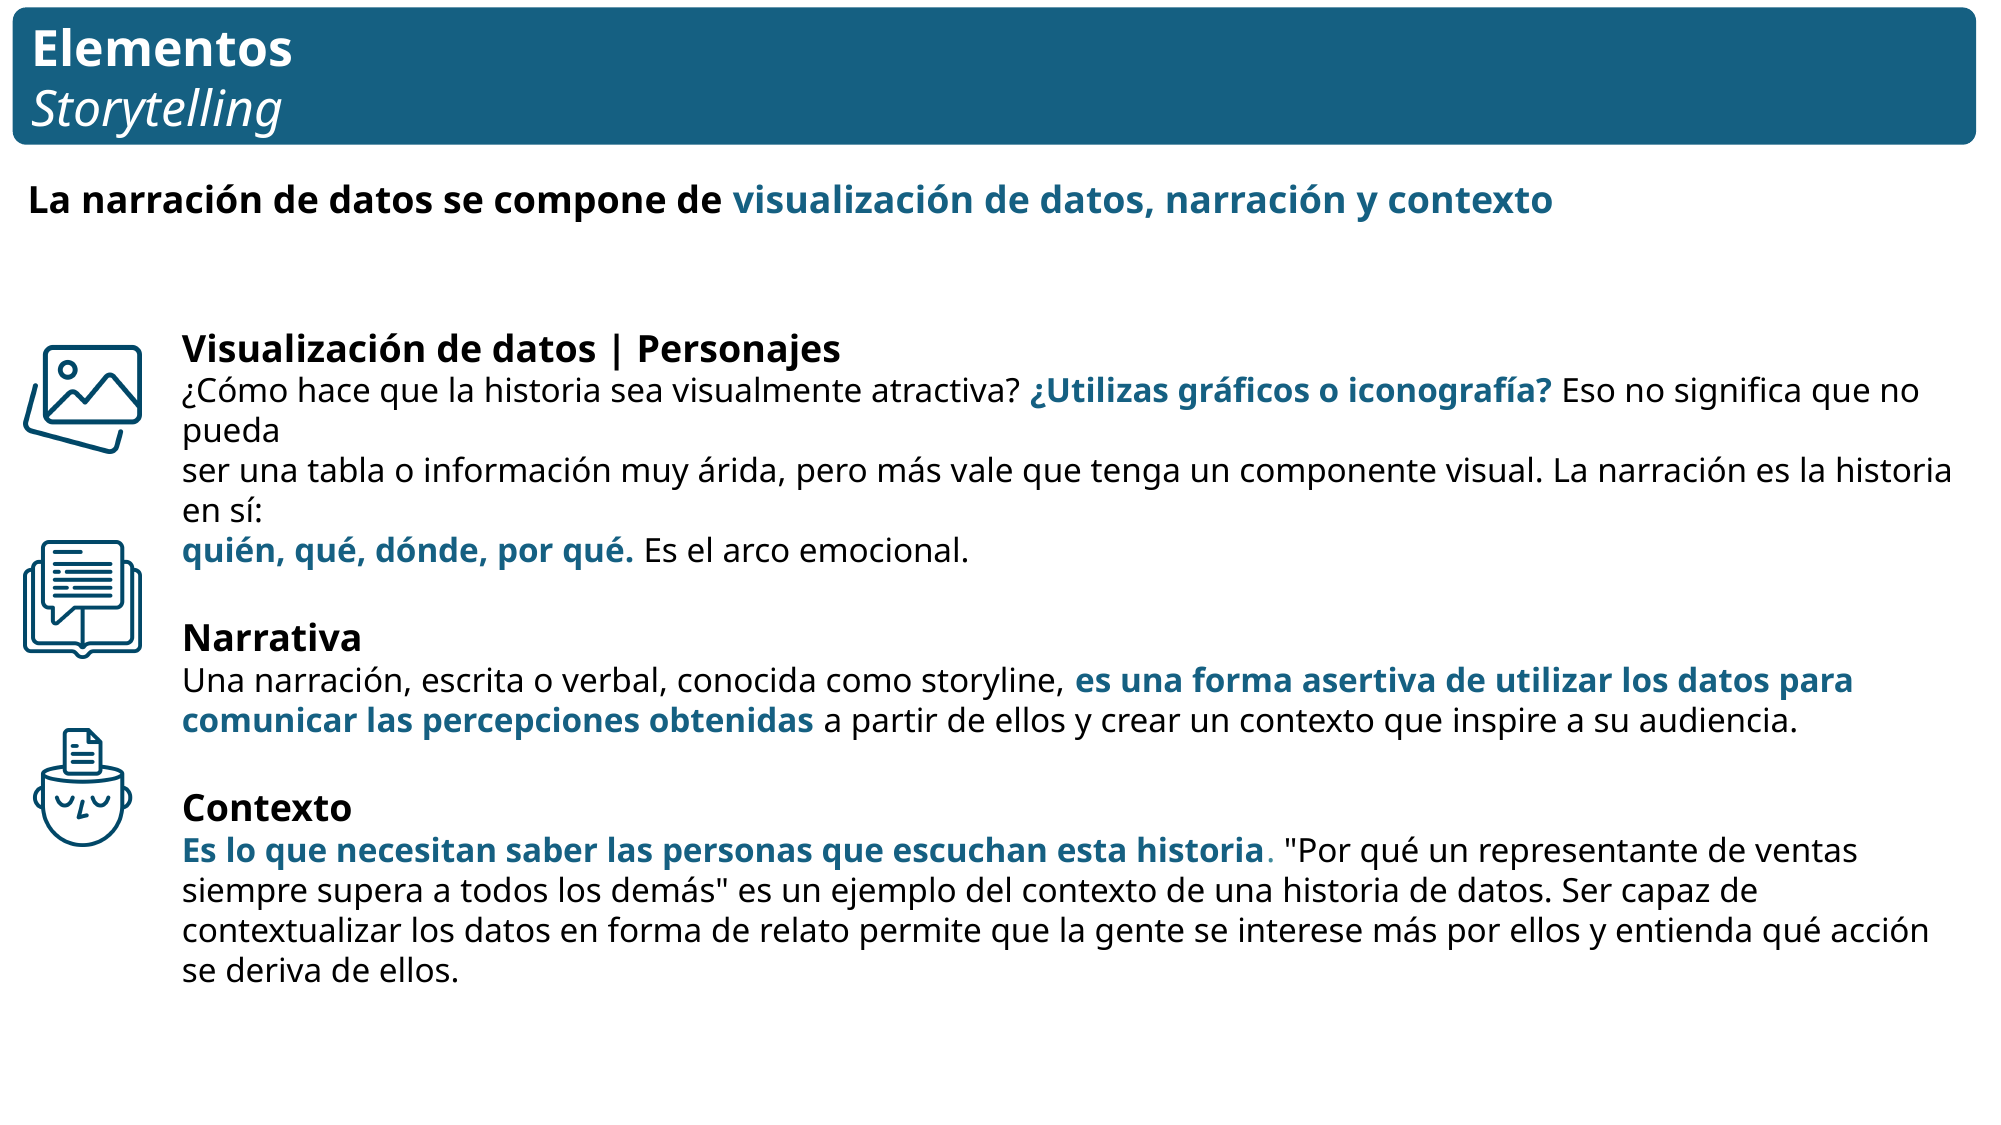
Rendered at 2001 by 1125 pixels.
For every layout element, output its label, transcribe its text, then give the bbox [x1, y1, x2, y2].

picture [22, 647, 77, 659]
picture [22, 539, 47, 574]
picture [22, 425, 108, 455]
picture [45, 545, 120, 620]
text_box Elementos Storytelling [12, 7, 1977, 145]
picture [28, 573, 138, 655]
text_box La narración de datos se compone de visualización de datos, narración y contexto [12, 168, 1757, 228]
picture [47, 770, 119, 779]
picture [67, 733, 98, 771]
picture [88, 650, 142, 659]
picture [118, 539, 142, 571]
picture [48, 351, 137, 409]
picture [50, 378, 137, 419]
text_box Visualización de datos | Personajes ¿Cómo hace que la historia sea visualmente atractiva? ¿Utilizas gráficos o iconografía? Eso no significa que no pueda ser una tabla o información muy árida, pero más vale que tenga un componente visual. La narración es la historia en sí: quién, qué, dónde, por qué. Es el arco emocional. Narrativa Una narración, escrita o verbal, conocida como storyline, es una forma asertiva de utilizar los datos para comunicar las percepciones obtenidas a partir de ellos y crear un contexto que inspire a su audiencia. Contexto Es lo que necesitan saber las personas que escuchan esta historia. "Por qué un representante de ventas siempre supera a todos los demás" es un ejemplo del contexto de una historia de datos. Ser capaz de contextualizar los datos en forma de relato permite que la gente se interese más por ellos y entienda qué acción se deriva de ellos. [167, 317, 1976, 997]
picture [22, 335, 142, 455]
picture [22, 727, 72, 847]
picture [36, 564, 80, 642]
picture [85, 564, 130, 642]
picture [90, 727, 142, 847]
picture [46, 780, 120, 843]
